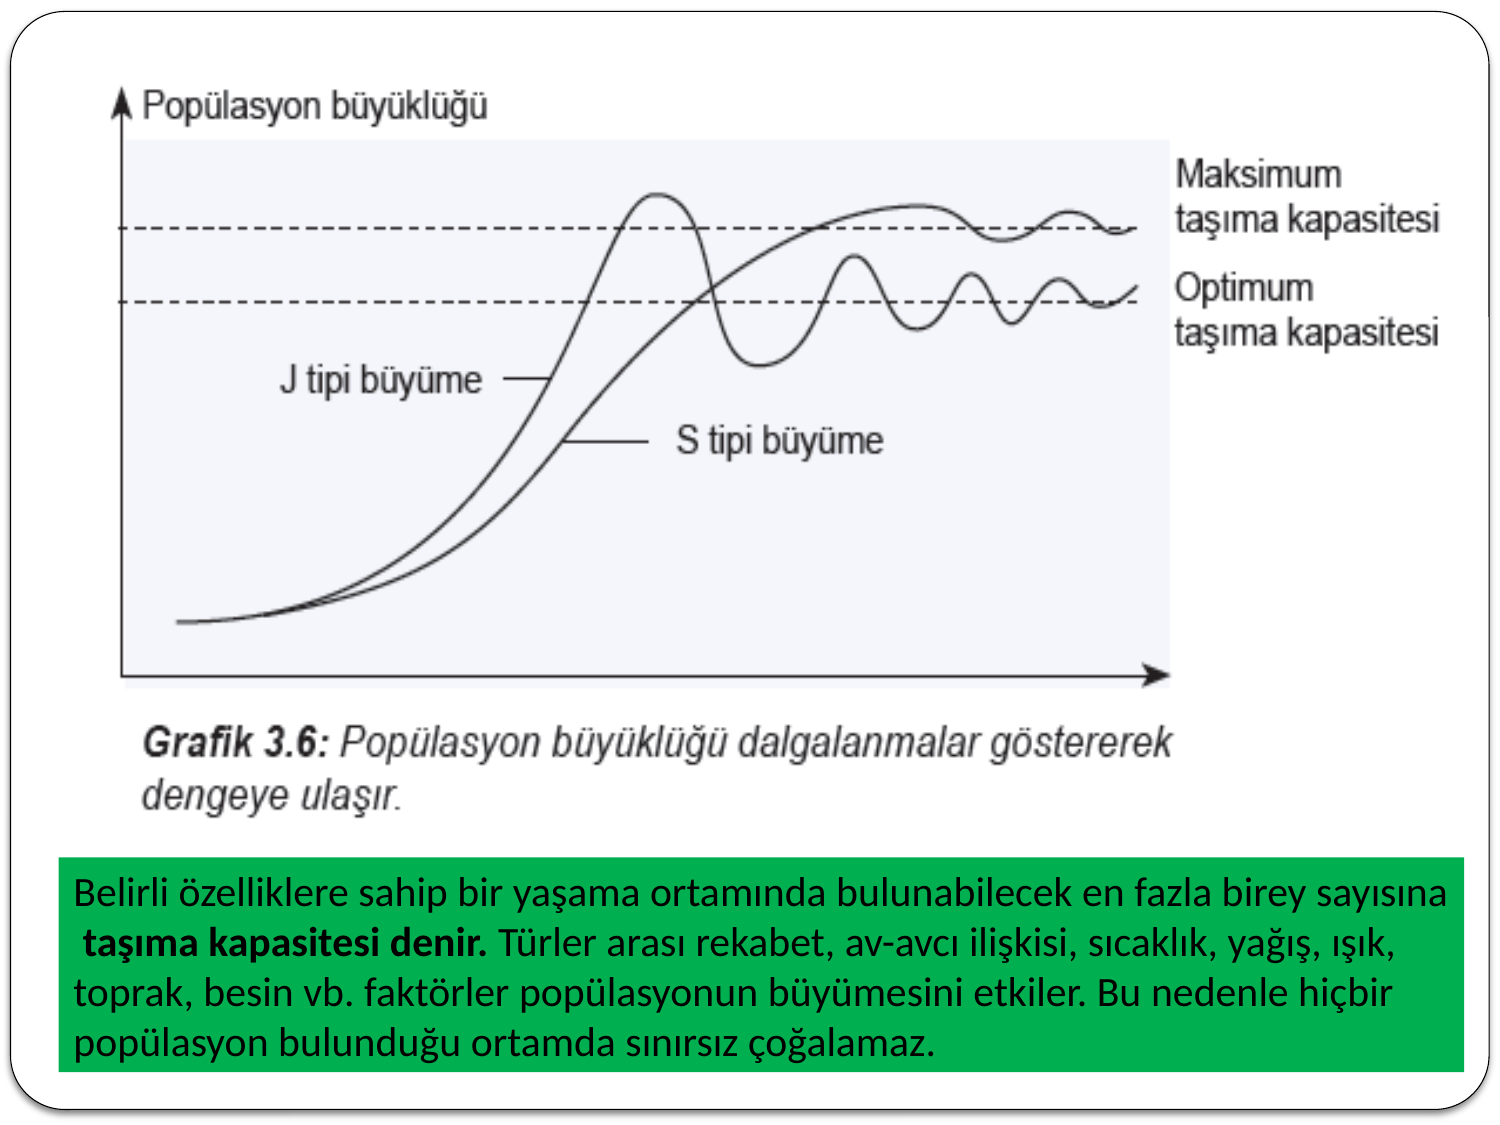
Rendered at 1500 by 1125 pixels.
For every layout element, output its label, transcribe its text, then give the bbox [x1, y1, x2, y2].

text_box Belirli özelliklere sahip bir yaşama ortamında bulunabilecek en fazla birey sayısına taşıma kapasitesi denir. Türler arası rekabet, av-avcı ilişkisi, sıcaklık, yağış, ışık, toprak, besin vb. faktörler popülasyonun büyümesini etkiler. Bu nedenle hiçbir popülasyon bulunduğu ortamda sınırsız çoğalamaz. [58, 857, 1465, 1073]
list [100, 30, 1471, 842]
